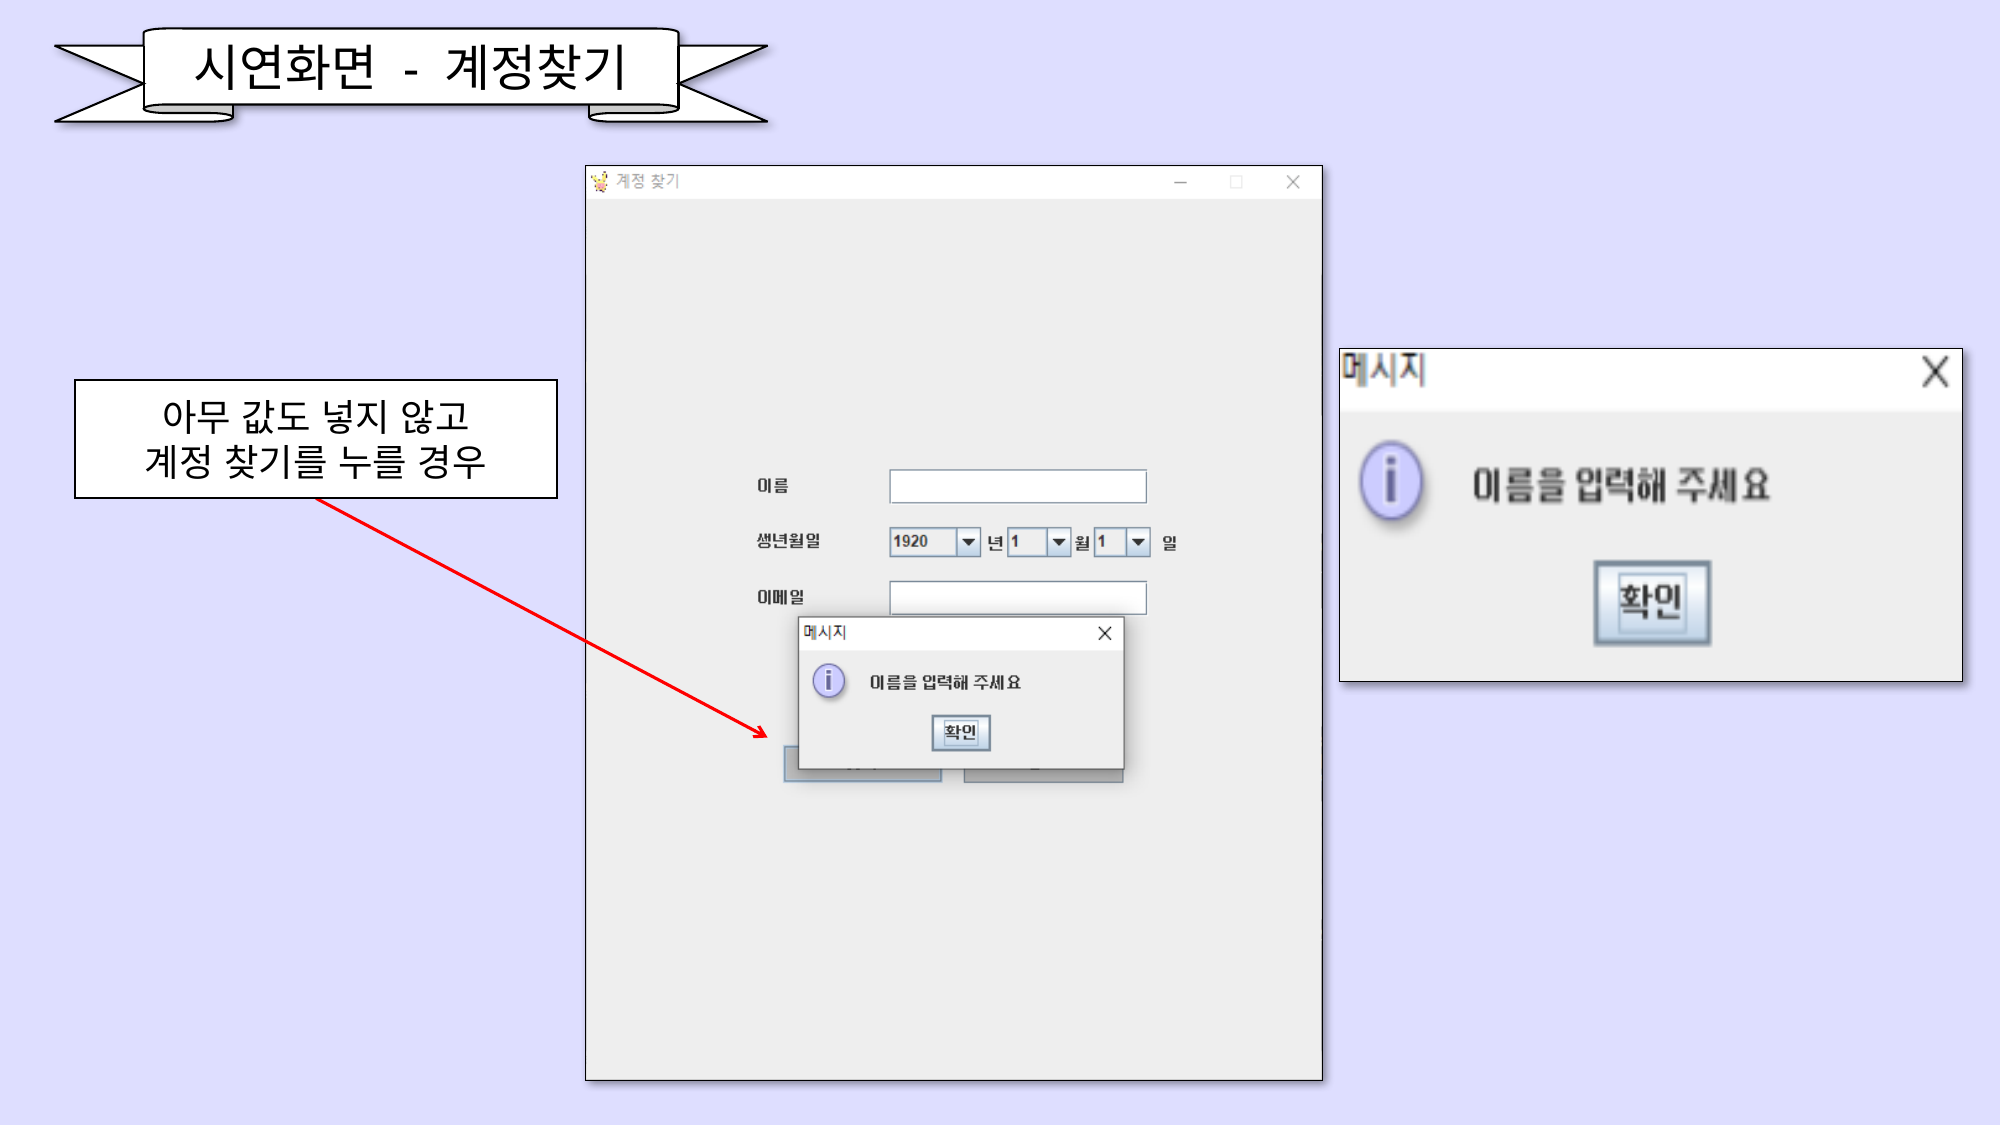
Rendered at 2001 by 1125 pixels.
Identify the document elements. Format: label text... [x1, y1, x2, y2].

text_box 시연화면 - 계정찾기 [54, 27, 769, 123]
picture [585, 165, 1323, 1081]
text_box 아무 값도 넣지 않고 계정 찾기를 누를 경우 [74, 379, 558, 499]
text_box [316, 498, 768, 738]
picture [1339, 348, 1963, 682]
